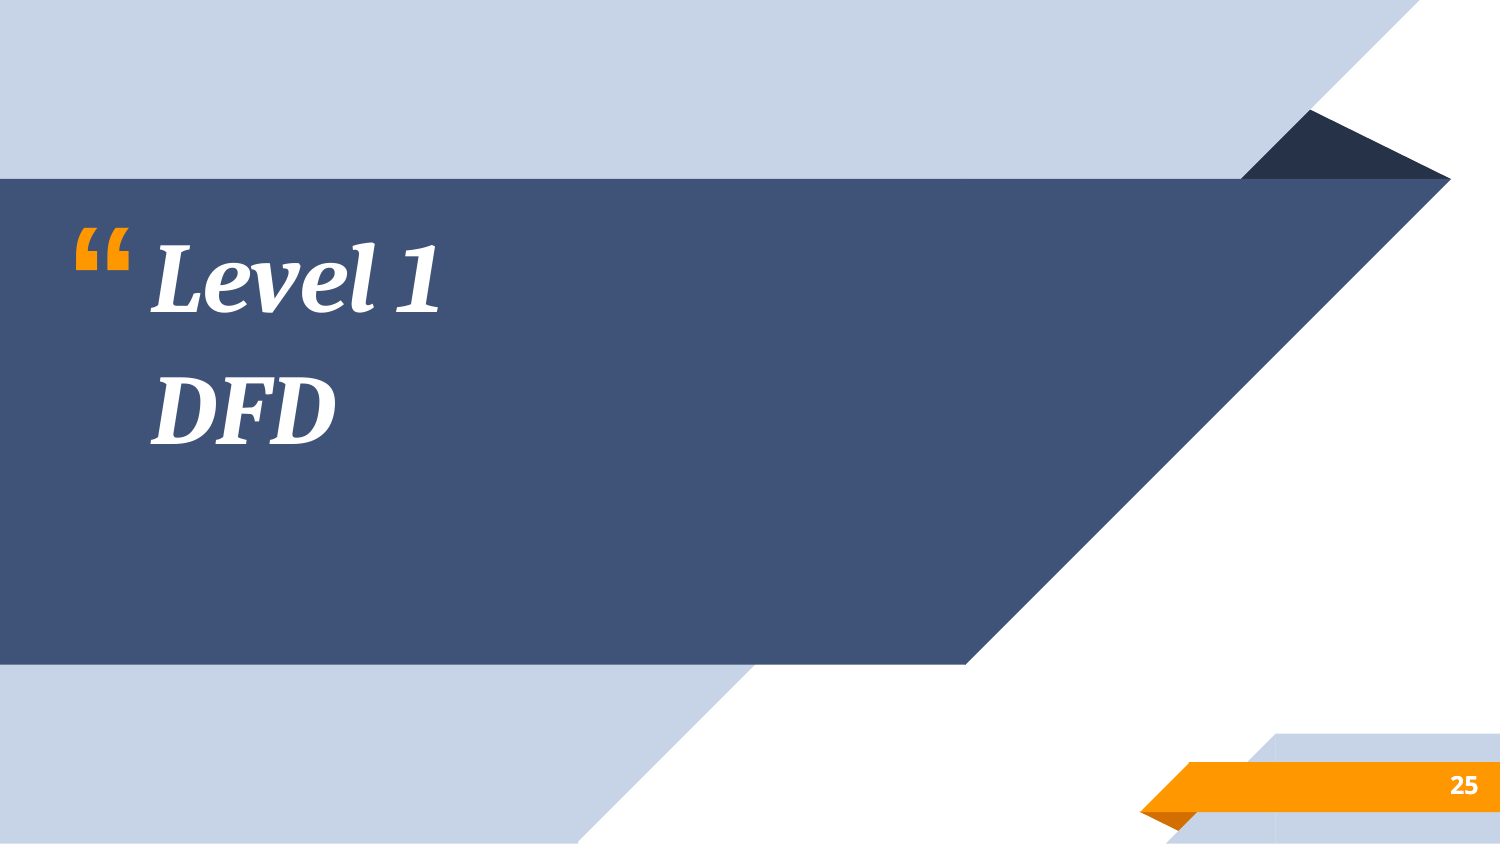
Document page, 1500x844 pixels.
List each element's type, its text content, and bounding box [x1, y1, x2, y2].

list Level 1 DFD [136, 197, 972, 648]
slide_number 25 [1249, 760, 1494, 813]
